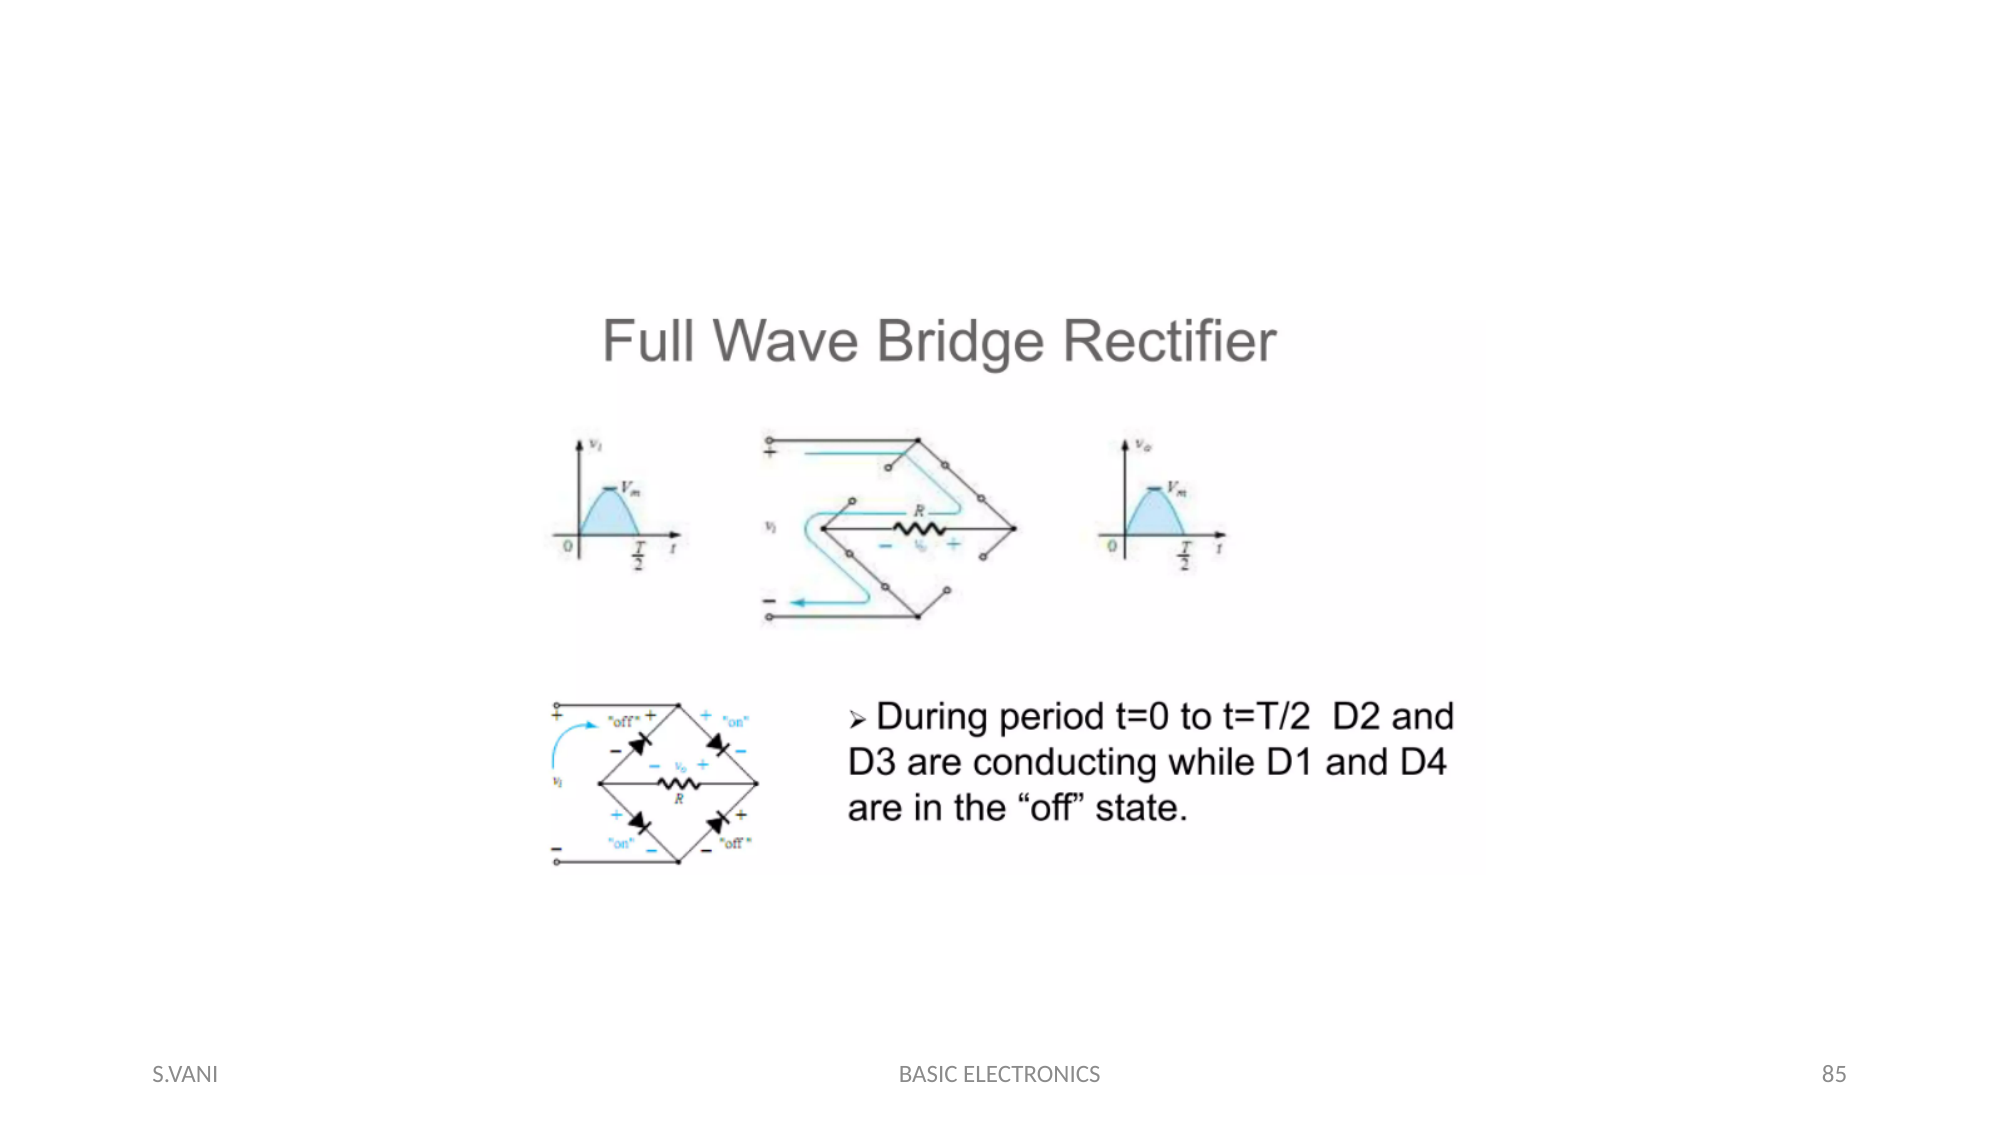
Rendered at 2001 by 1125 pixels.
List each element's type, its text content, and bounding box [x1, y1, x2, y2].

slide_number S.VANI [137, 1042, 588, 1103]
picture [514, 249, 1486, 875]
slide_number 85 [1412, 1042, 1863, 1103]
footer BASIC ELECTRONICS [662, 1042, 1338, 1103]
